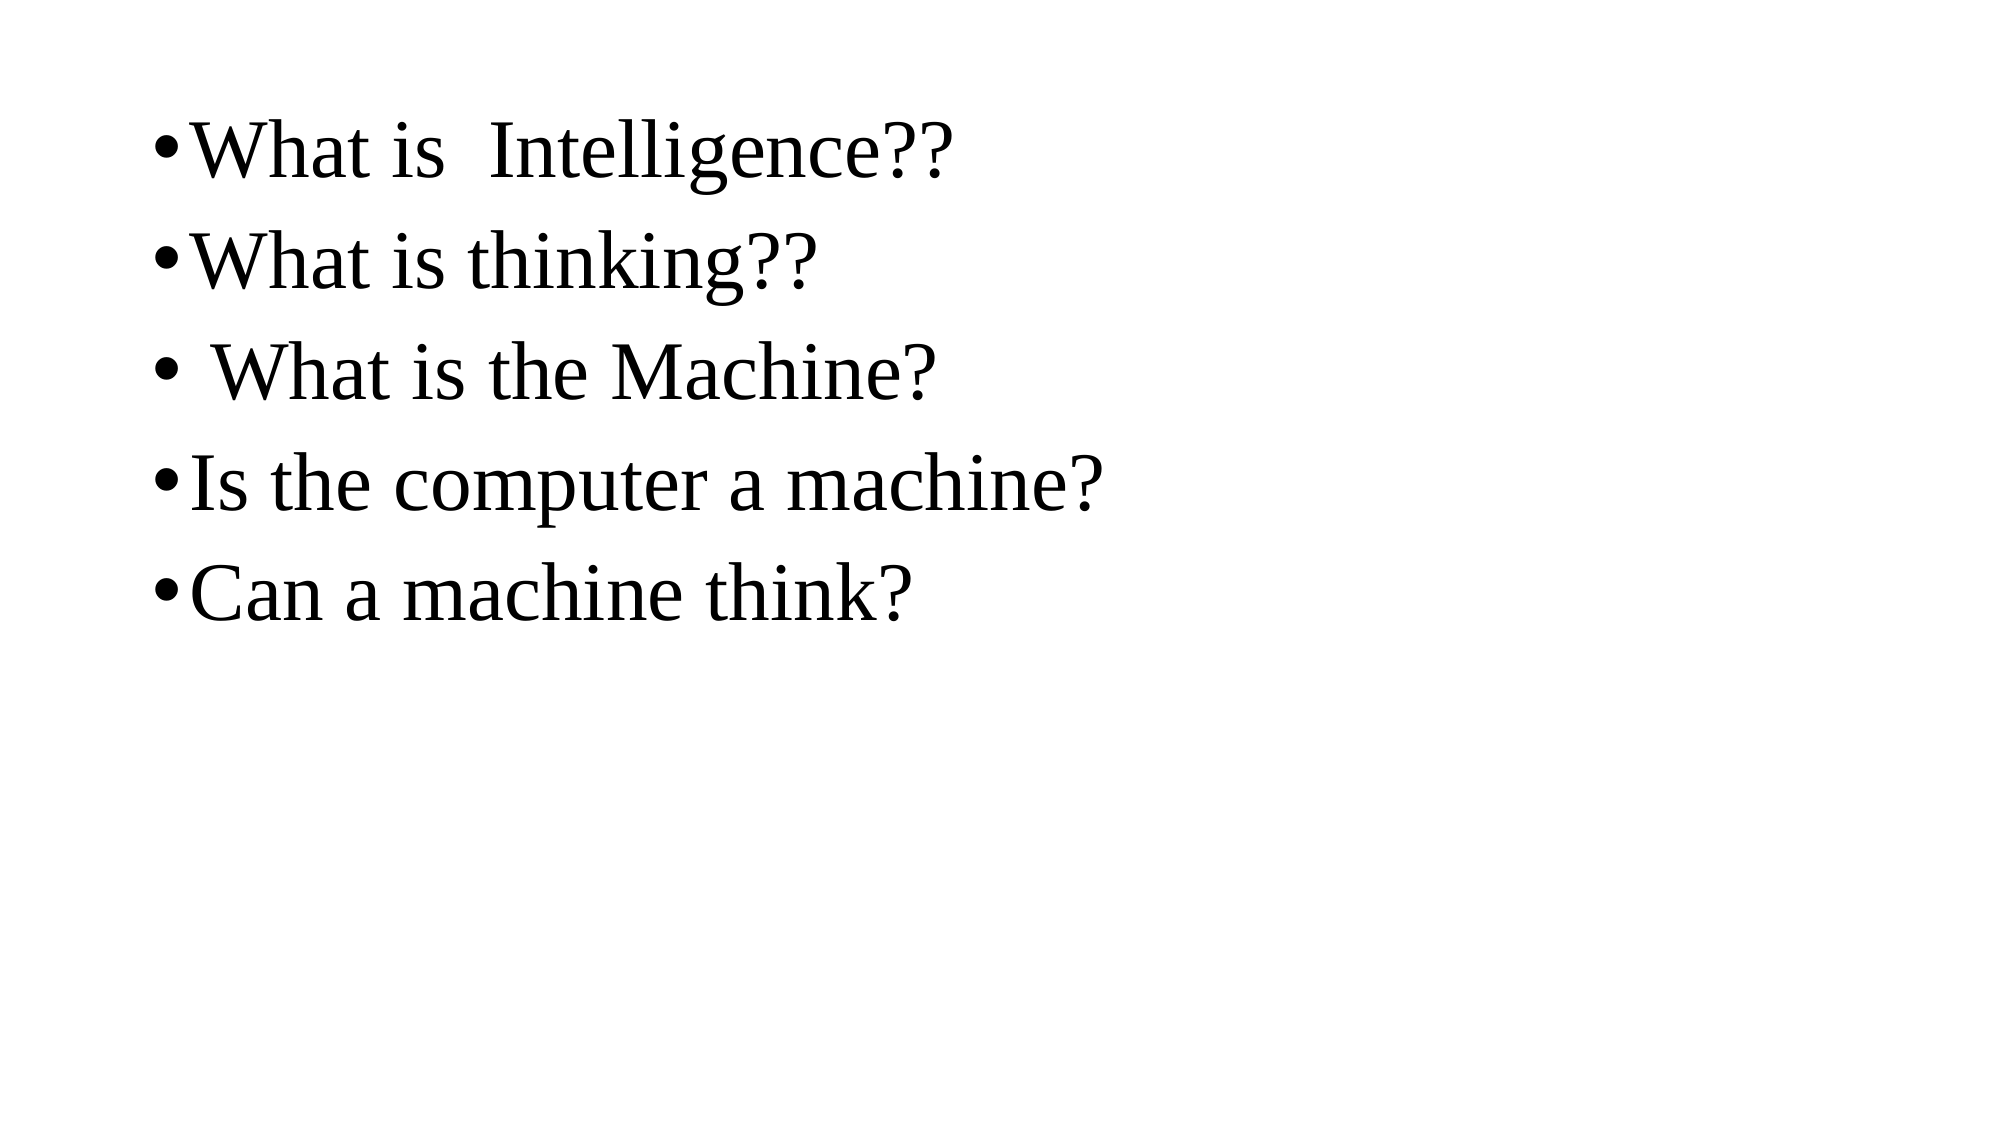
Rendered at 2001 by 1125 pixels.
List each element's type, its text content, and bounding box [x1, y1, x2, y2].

list What is Intelligence?? What is thinking?? What is the Machine? Is the computer a machine? Can a machine think? [137, 98, 1863, 1014]
